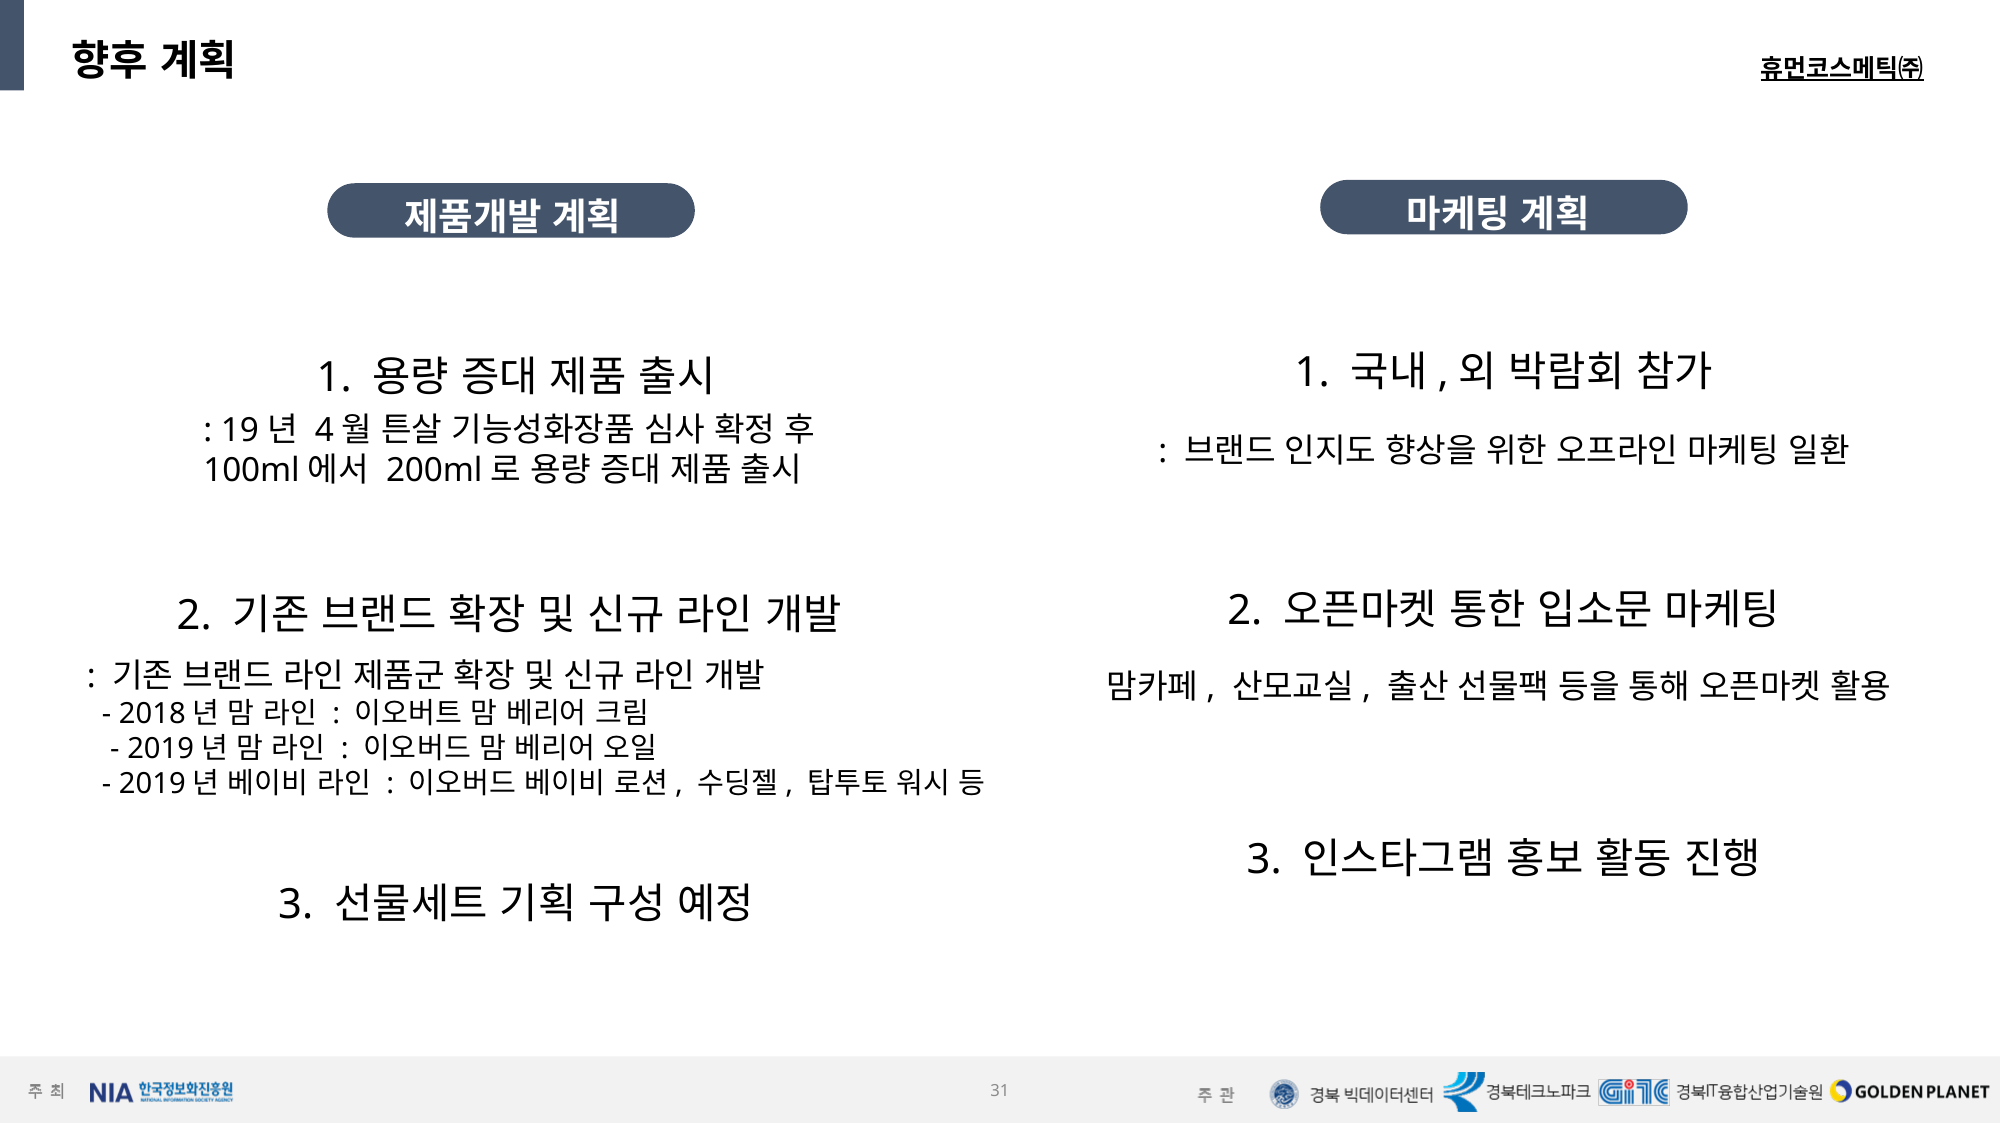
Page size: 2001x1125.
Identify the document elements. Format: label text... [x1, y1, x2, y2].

text_box 2. 기존 브랜드 확장 및 신규 라인 개발 [161, 555, 857, 626]
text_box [1320, 159, 1688, 244]
text_box 향후 계획 [56, 25, 549, 91]
text_box 휴먼코스메틱㈜ [1745, 44, 1939, 90]
text_box 1. 용량 증대 제품 출시 [301, 317, 731, 400]
text_box : 19년 4월 튼살 기능성화장품 심사 확정 후 100ml에서 200ml로 용량 증대 제품 출시 [188, 400, 830, 496]
text_box 맘카페, 산모교실, 출산 선물팩 등을 통해 오픈마켓 활용 [1076, 638, 1916, 713]
text_box 3. 선물세트 기획 구성 예정 [263, 844, 770, 935]
text_box 3. 인스타그램 홍보 활동 진행 [1231, 799, 1777, 889]
text_box : 기존 브랜드 라인 제품군 확장 및 신규 라인 개발 - 2018년 맘 라인 : 이오버트 맘 베리어 크림 - 2019년 맘 라인 : 이오버드 맘 베리어 오일 - 2019년 베이비 라인 : 이오버드 베이비 로션, 수딩젤, 탑투토 워시 등 [72, 626, 1001, 807]
text_box 1. 국내,외 박람회 참가 [1279, 312, 1729, 401]
text_box : 브랜드 인지도 향상을 위한 오프라인 마케팅 일환 [1143, 401, 1865, 477]
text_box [327, 162, 695, 240]
text_box 2. 오픈마켓 통한 입소문 마케팅 [1212, 550, 1796, 638]
picture [0, 1070, 1991, 1115]
